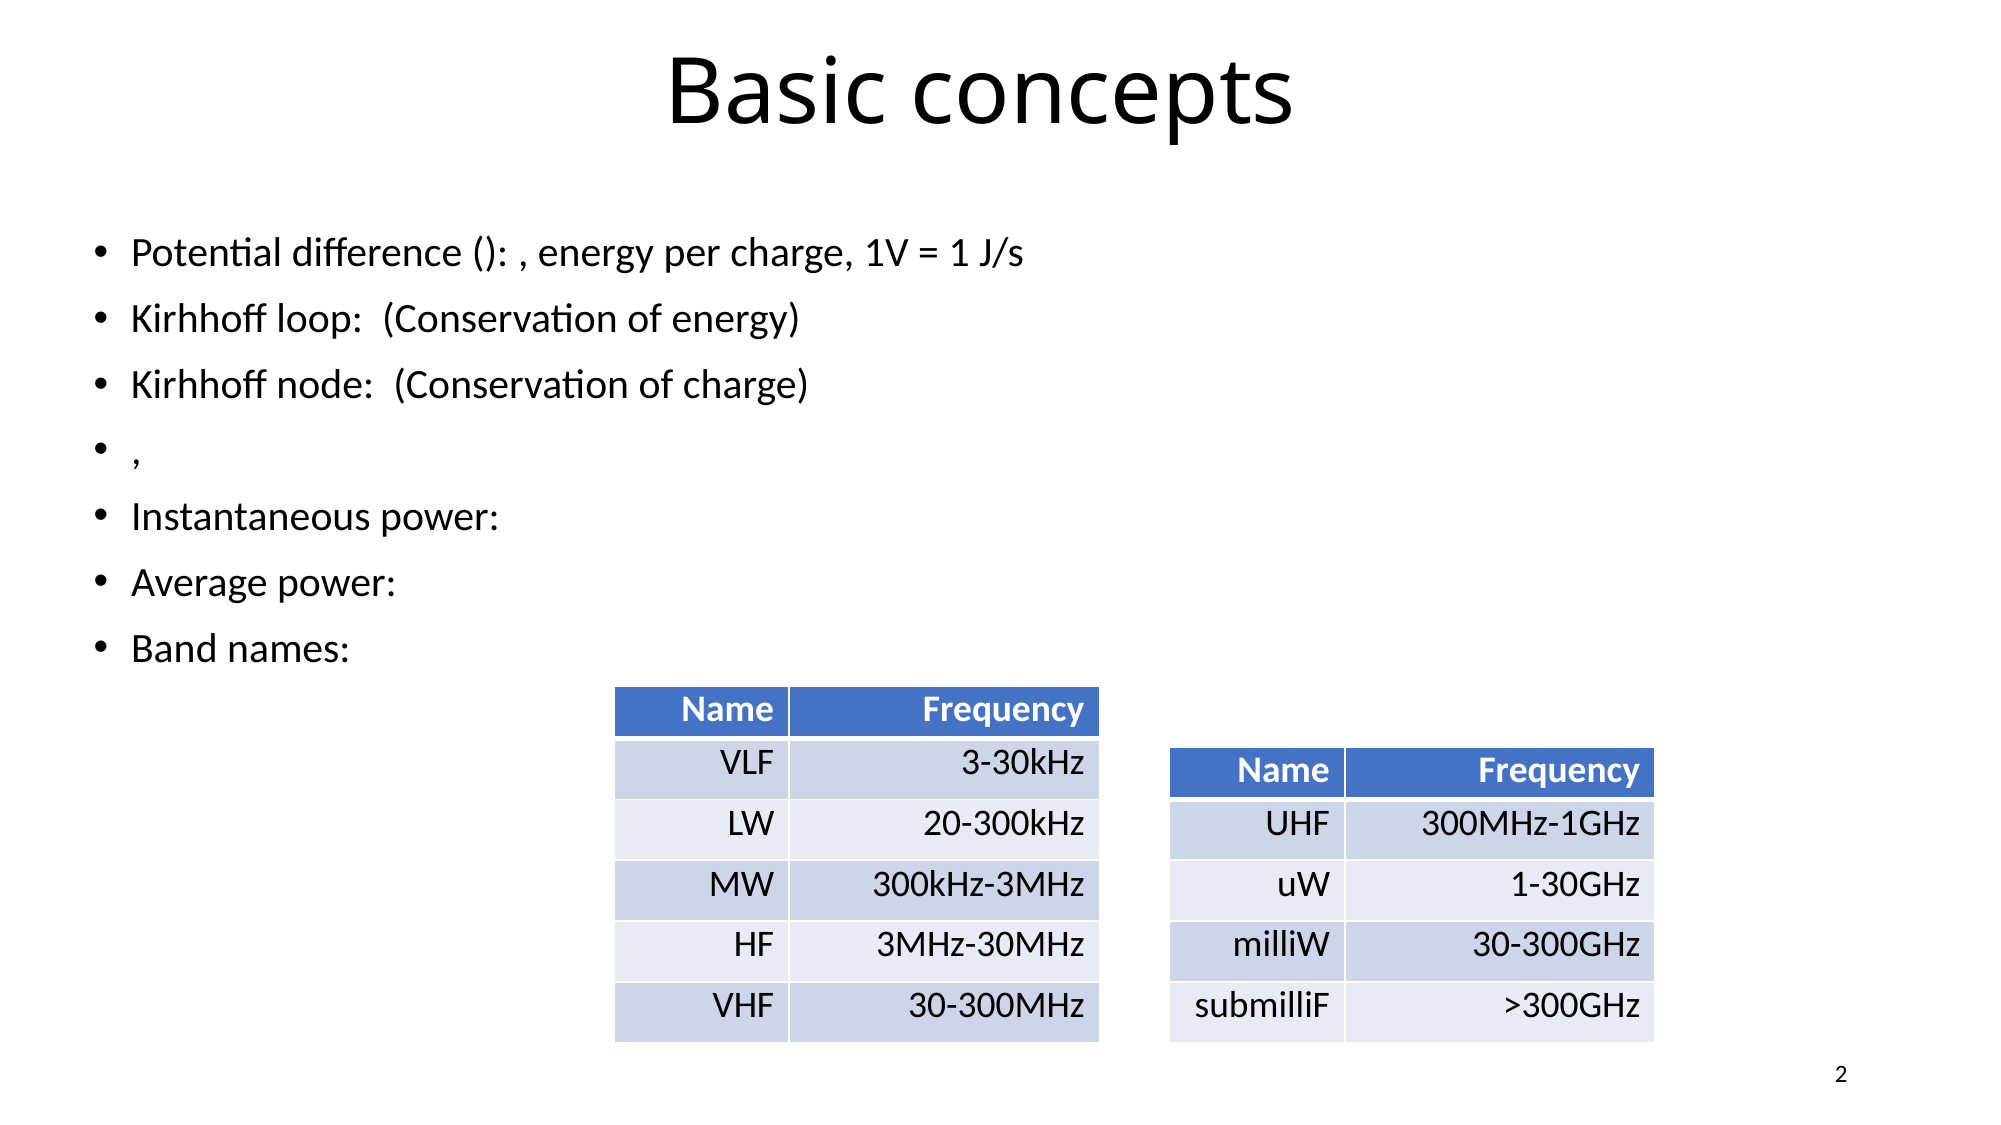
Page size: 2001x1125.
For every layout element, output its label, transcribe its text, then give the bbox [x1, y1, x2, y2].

table_cell LW [615, 800, 788, 859]
title Basic concepts [117, 22, 1843, 165]
table_cell 30-300MHz [790, 983, 1099, 1042]
table_header Frequency [790, 687, 1099, 736]
table_cell 3MHz-30MHz [790, 922, 1099, 981]
slide_number 2 [1412, 1042, 1863, 1103]
table_cell submilliF [1170, 983, 1344, 1042]
table_header Name [1170, 748, 1344, 797]
table_cell MW [615, 861, 788, 920]
table_cell uW [1170, 861, 1344, 920]
table_cell 20-300kHz [790, 800, 1099, 859]
table_cell >300GHz [1346, 983, 1654, 1042]
table_cell milliW [1170, 922, 1344, 981]
table_cell VHF [615, 983, 788, 1042]
table_cell UHF [1170, 802, 1344, 859]
table_header Frequency [1346, 748, 1654, 797]
table_cell 3-30kHz [790, 741, 1099, 799]
table_cell 300MHz-1GHz [1346, 802, 1654, 859]
table_cell 30-300GHz [1346, 922, 1654, 981]
table_cell VLF [615, 741, 788, 799]
table_header Name [615, 687, 788, 736]
table_cell 300kHz-3MHz [790, 861, 1099, 920]
table_cell HF [615, 922, 788, 981]
table_cell 1-30GHz [1346, 861, 1654, 920]
